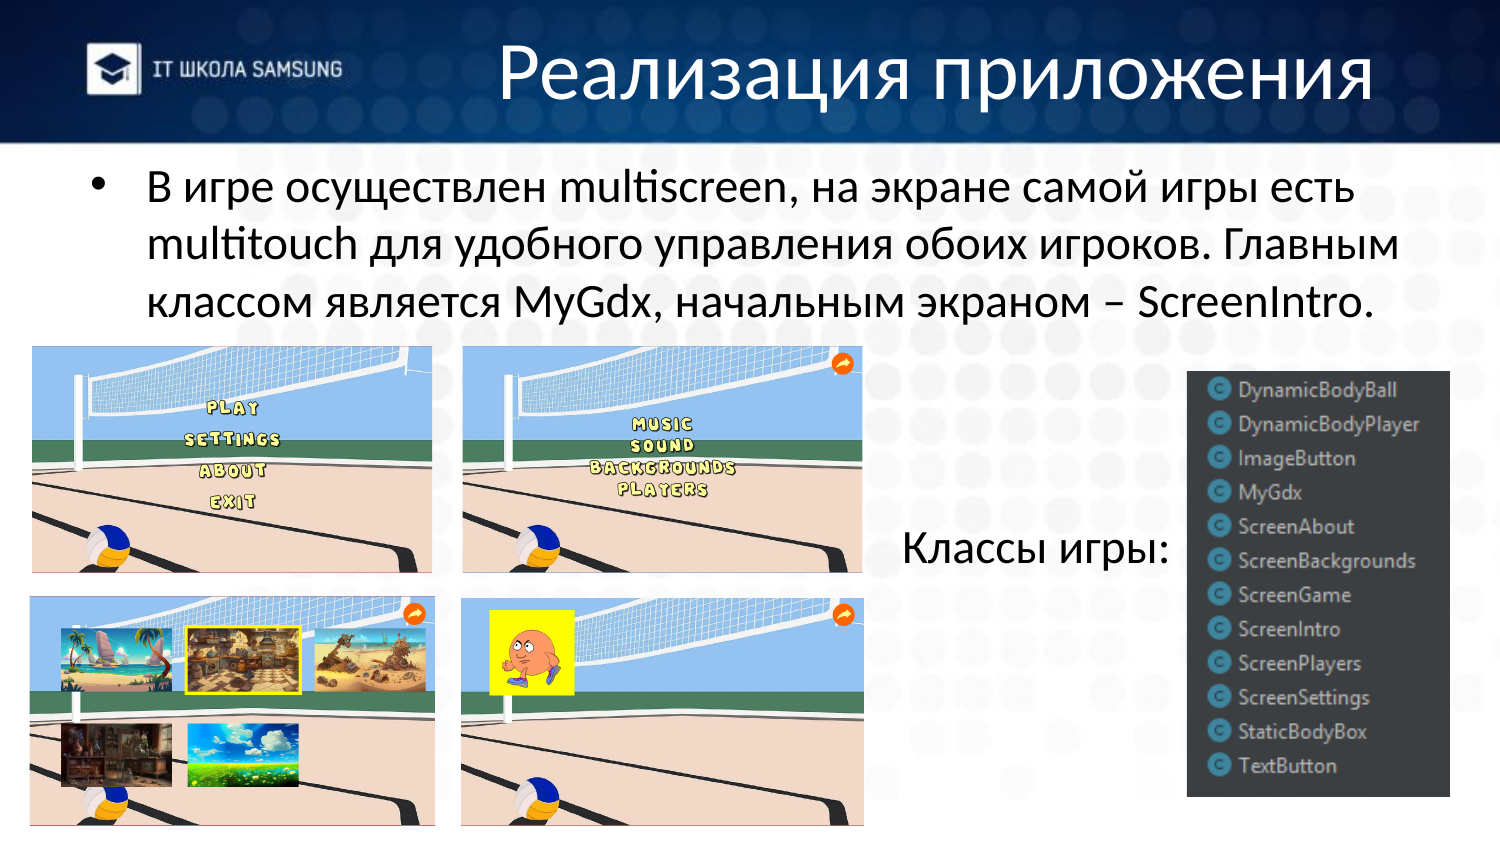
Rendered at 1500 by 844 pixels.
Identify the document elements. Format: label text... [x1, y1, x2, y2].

picture [0, 0, 1500, 844]
list В игре осуществлен multiscreen, на экране самой игры есть multitouch для удобного управления обоих игроков. Главным классом является MyGdx, начальным экраном – ScreenIntro. [75, 146, 1425, 385]
title Реализация приложения [412, 9, 1463, 123]
text_box Классы игры: [887, 508, 1181, 581]
